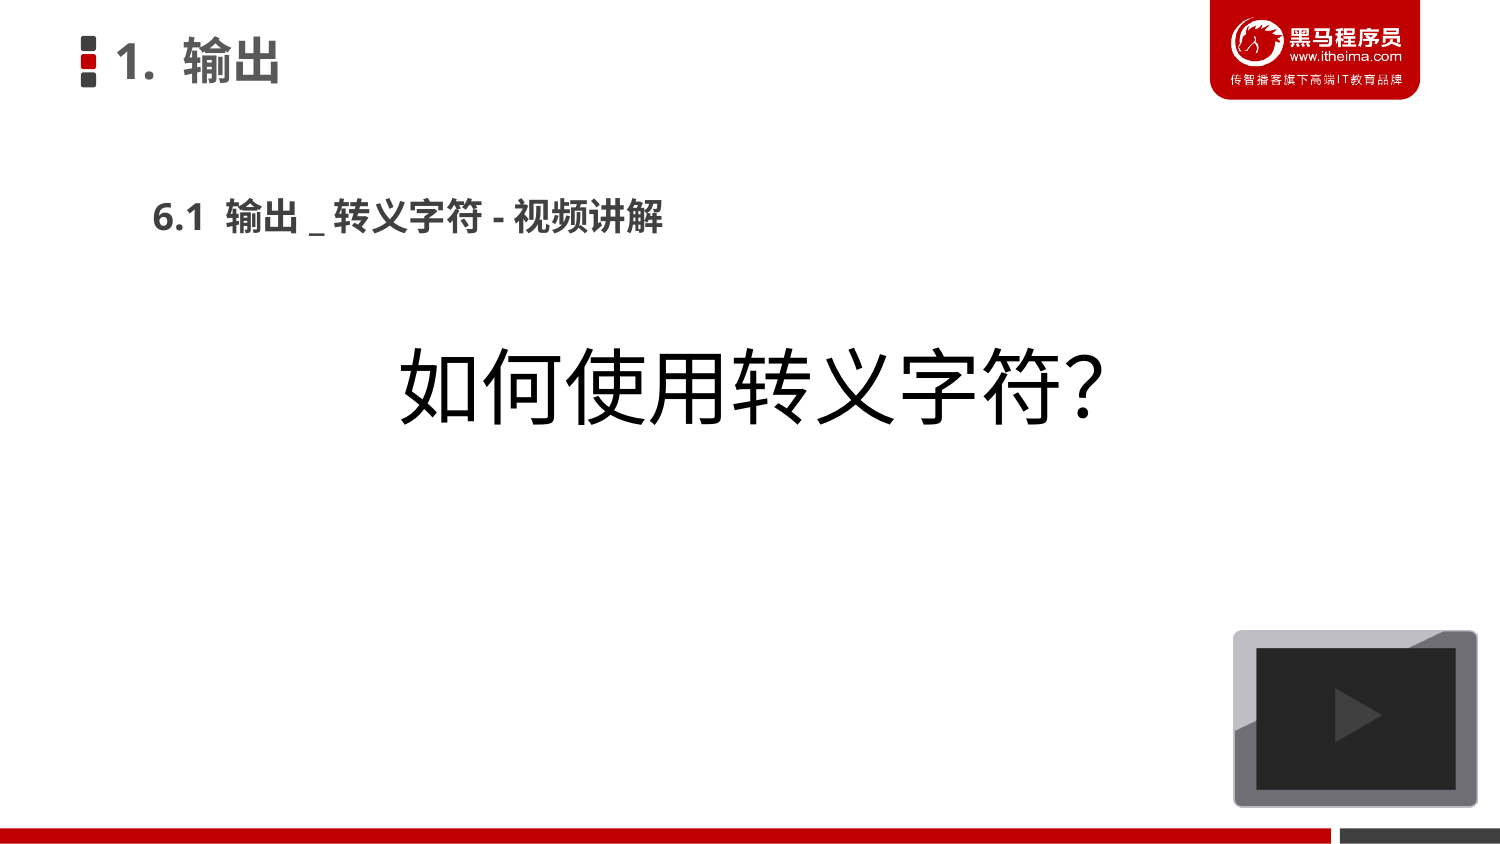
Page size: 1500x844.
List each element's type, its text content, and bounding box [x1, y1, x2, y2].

picture [1232, 630, 1478, 809]
text_box 6.1 输出_转义字符-视频讲解 [138, 185, 827, 246]
text_box 如何使用转义字符？ [242, 327, 1304, 443]
picture [1212, 8, 1421, 94]
text_box 1. 输出 [103, 0, 987, 130]
